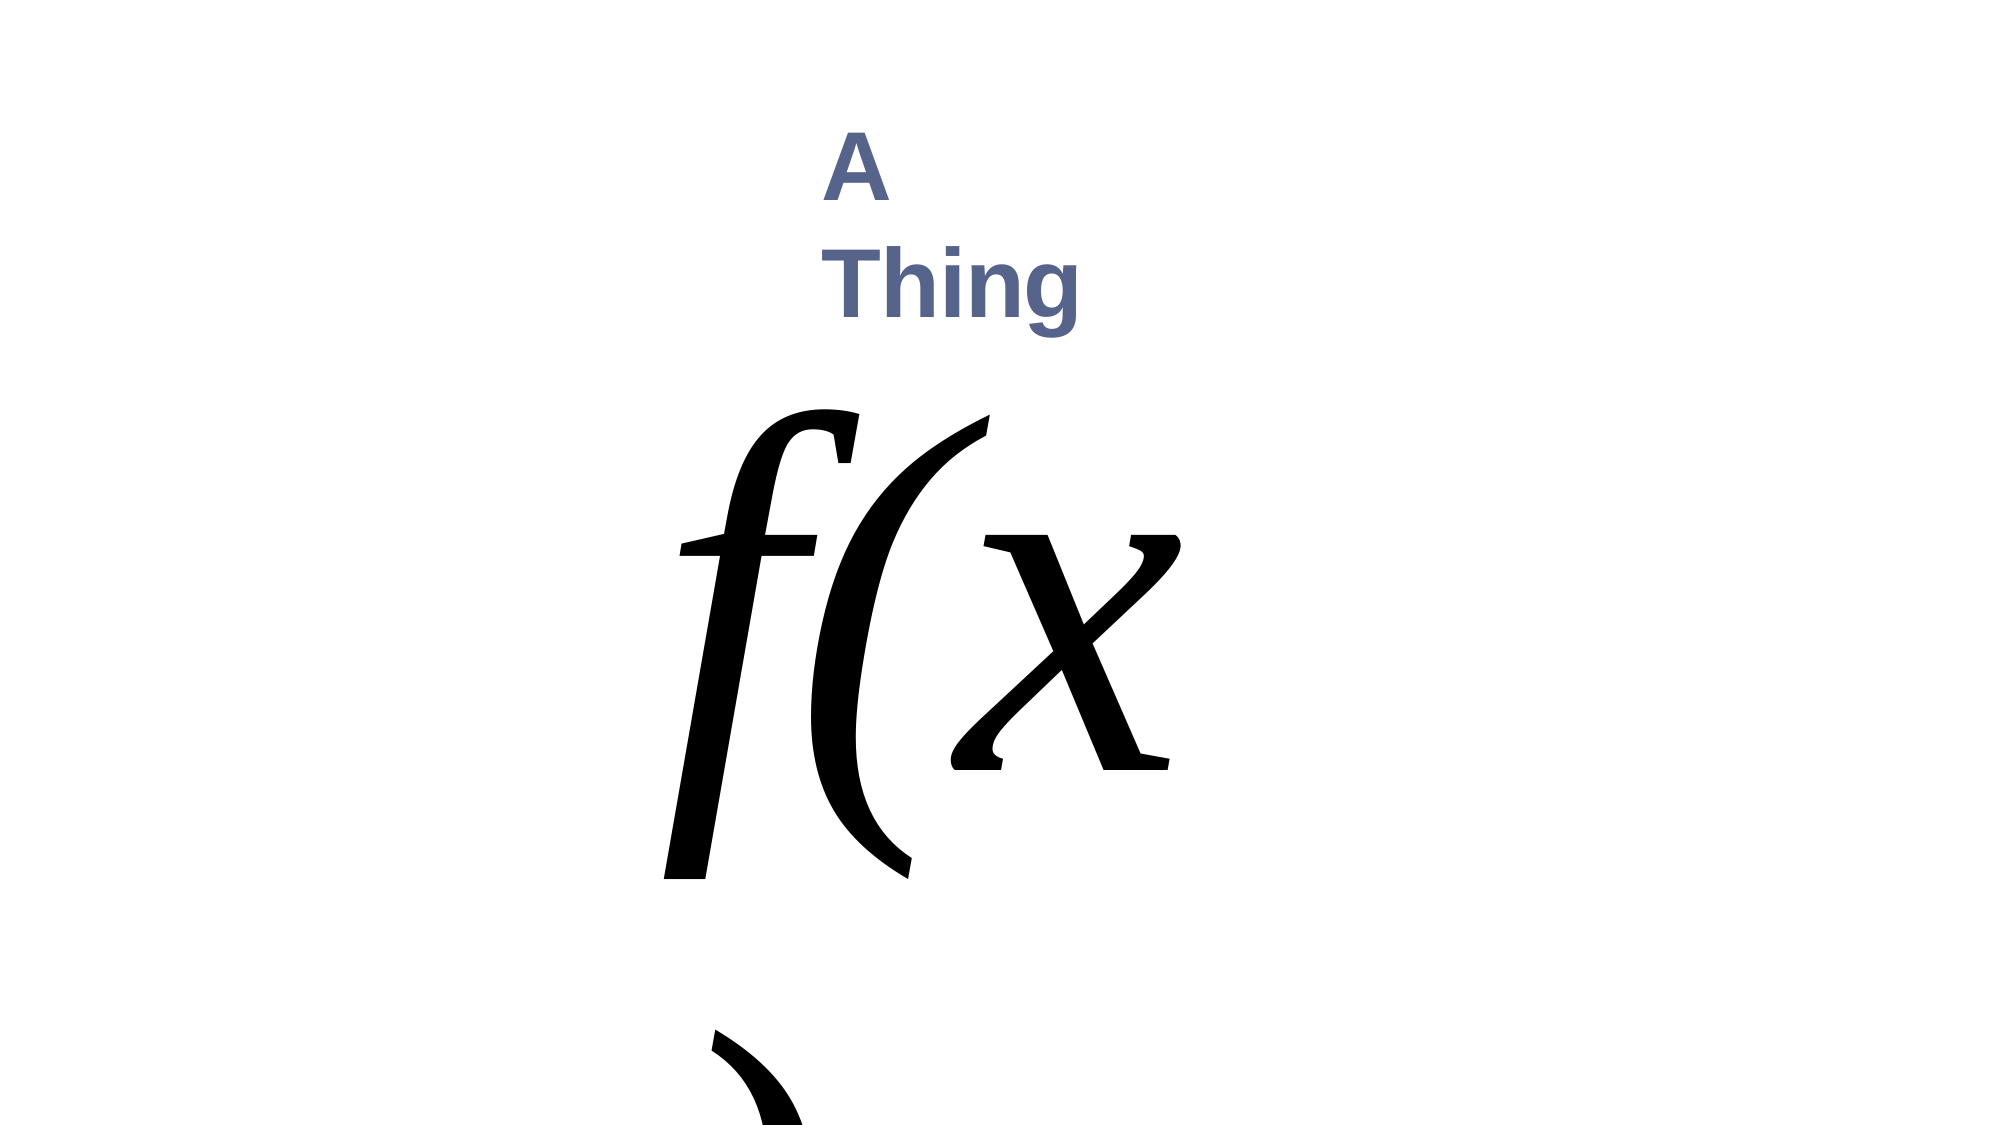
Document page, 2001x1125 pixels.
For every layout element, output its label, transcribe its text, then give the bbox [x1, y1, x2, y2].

text_box f(x) [657, 257, 1344, 1125]
text_box A Thing [820, 100, 1179, 337]
